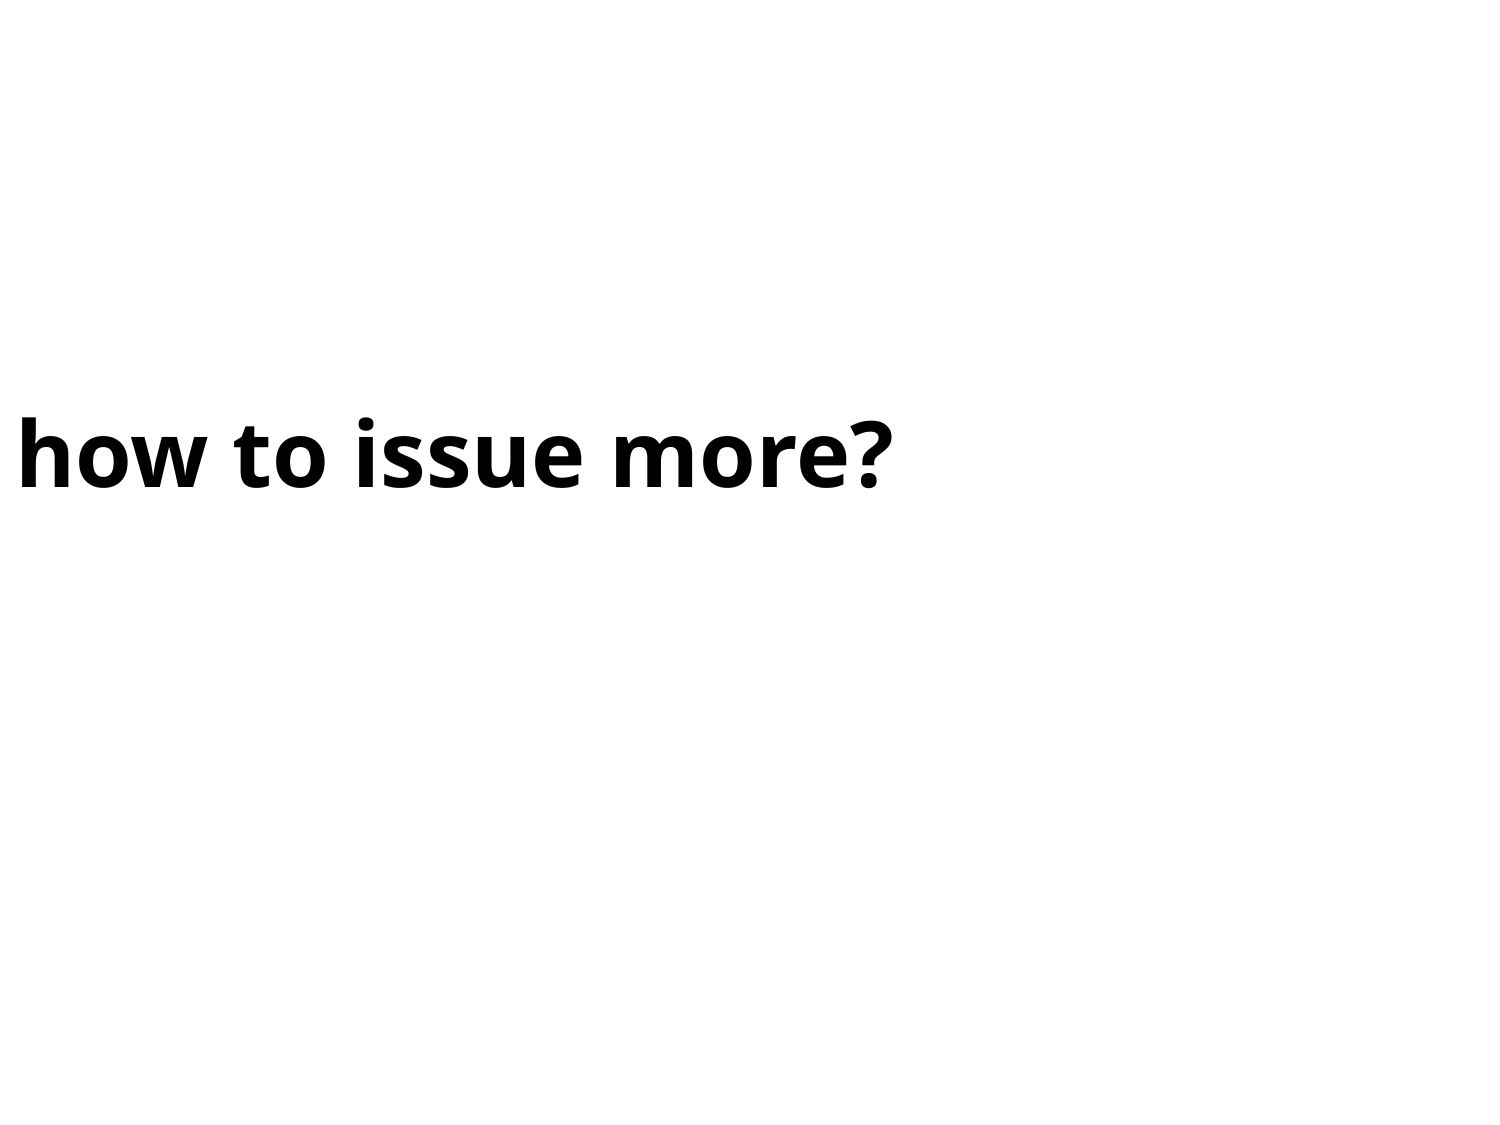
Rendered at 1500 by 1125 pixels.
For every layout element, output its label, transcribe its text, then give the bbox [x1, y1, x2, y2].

title how to issue more? [0, 349, 1500, 663]
